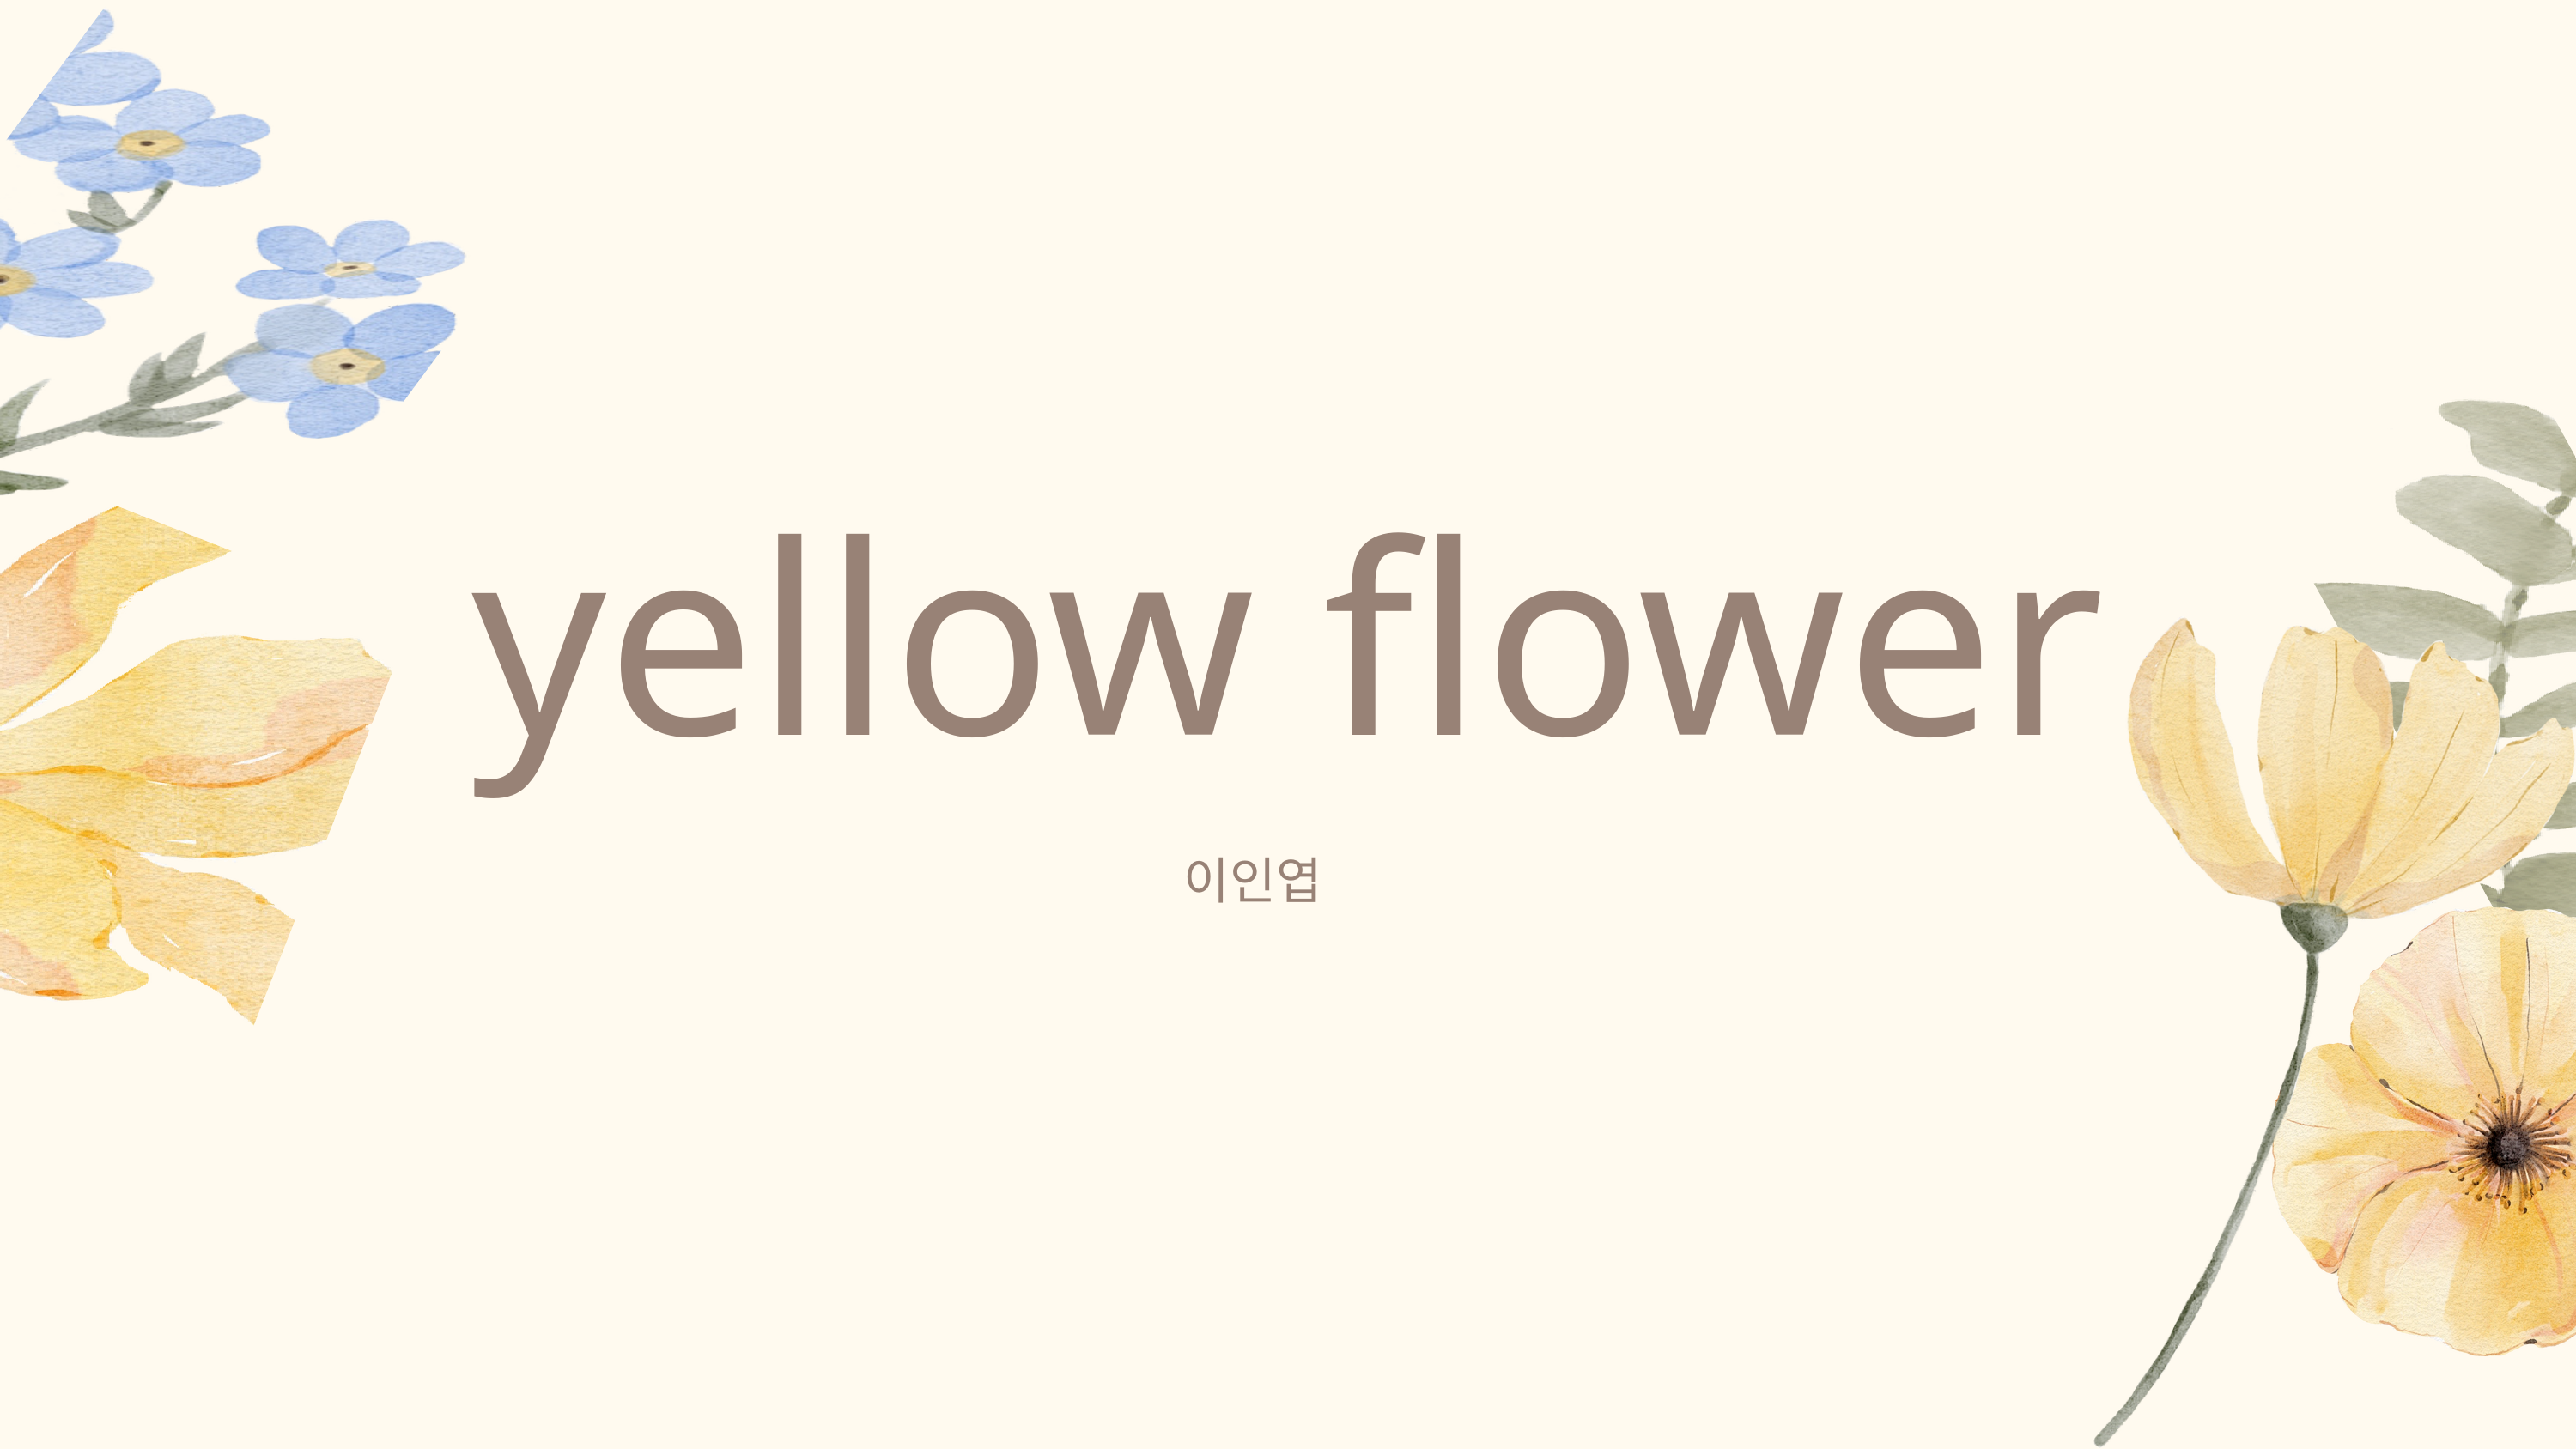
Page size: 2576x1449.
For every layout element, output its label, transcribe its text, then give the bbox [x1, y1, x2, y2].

text_box [0, 464, 347, 1449]
text_box [2093, 616, 2576, 1448]
text_box 이인엽 [1109, 839, 1398, 909]
text_box [0, 0, 505, 569]
text_box [2213, 261, 2576, 616]
text_box yellow flower [343, 417, 2233, 789]
